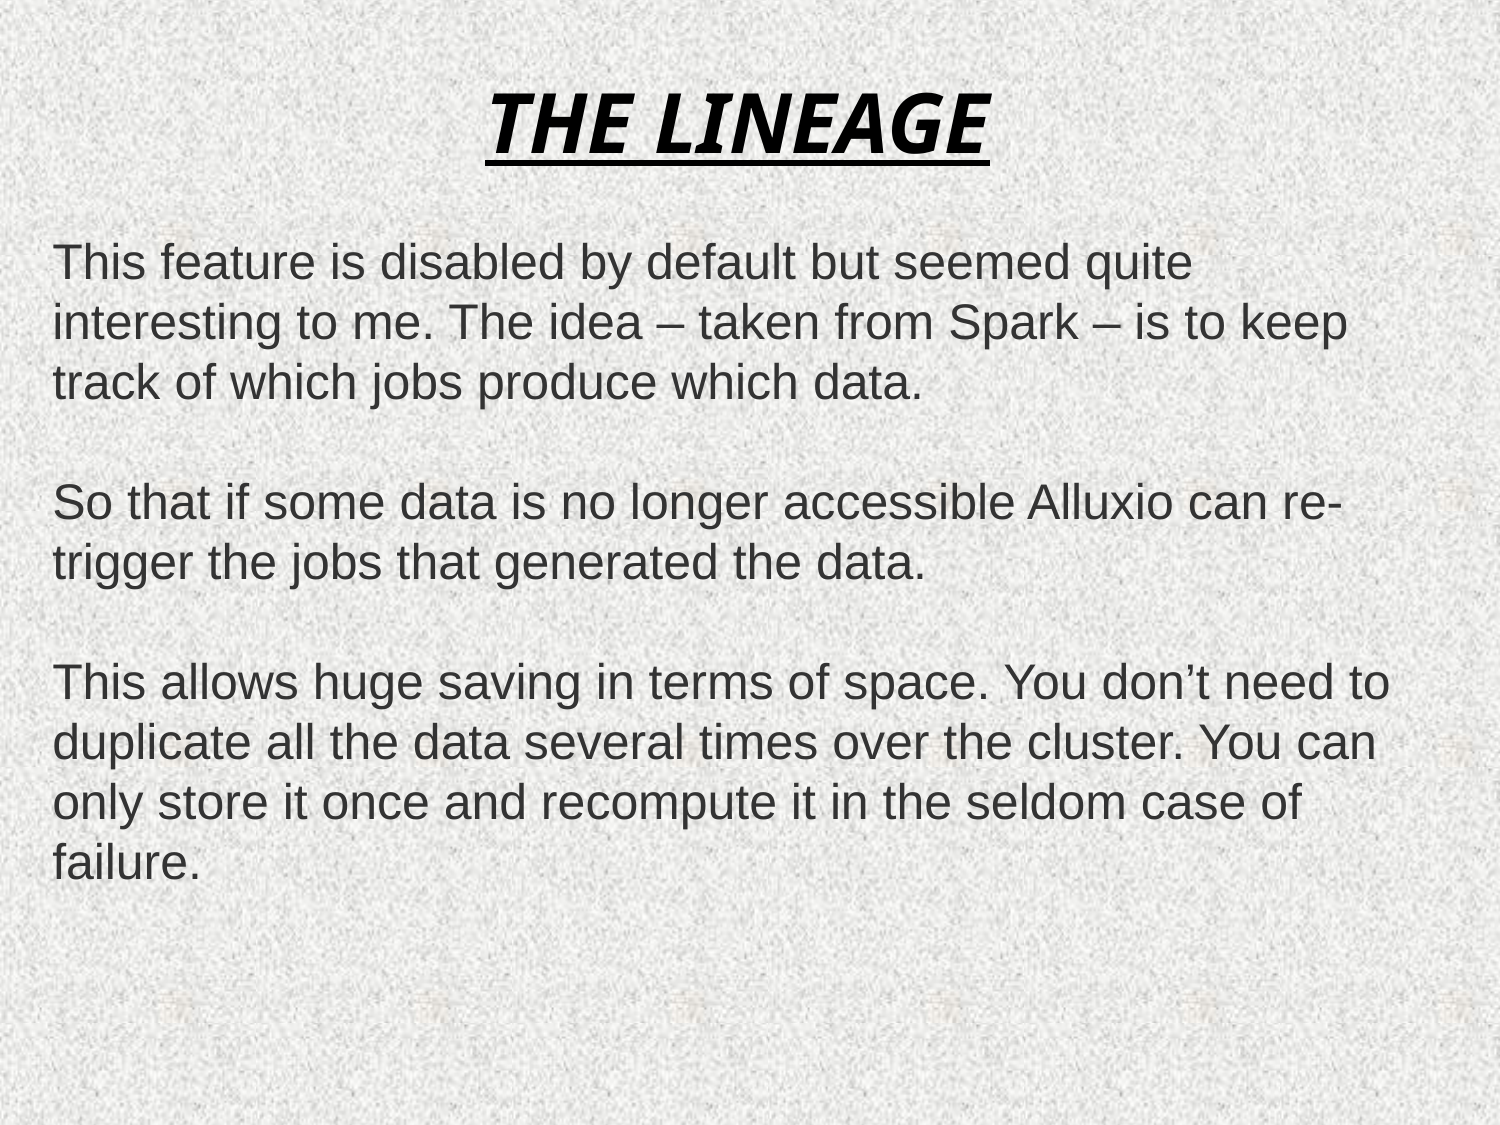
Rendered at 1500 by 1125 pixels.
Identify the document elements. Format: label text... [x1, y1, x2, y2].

text_box THE LINEAGE This feature is disabled by default but seemed quite interesting to me. The idea – taken from Spark – is to keep track of which jobs produce which data. So that if some data is no longer accessible Alluxio can re-trigger the jobs that generated the data. This allows huge saving in terms of space. You don’t need to duplicate all the data several times over the cluster. You can only store it once and recompute it in the seldom case of failure. [37, 62, 1438, 958]
picture [0, 0, 1500, 1125]
